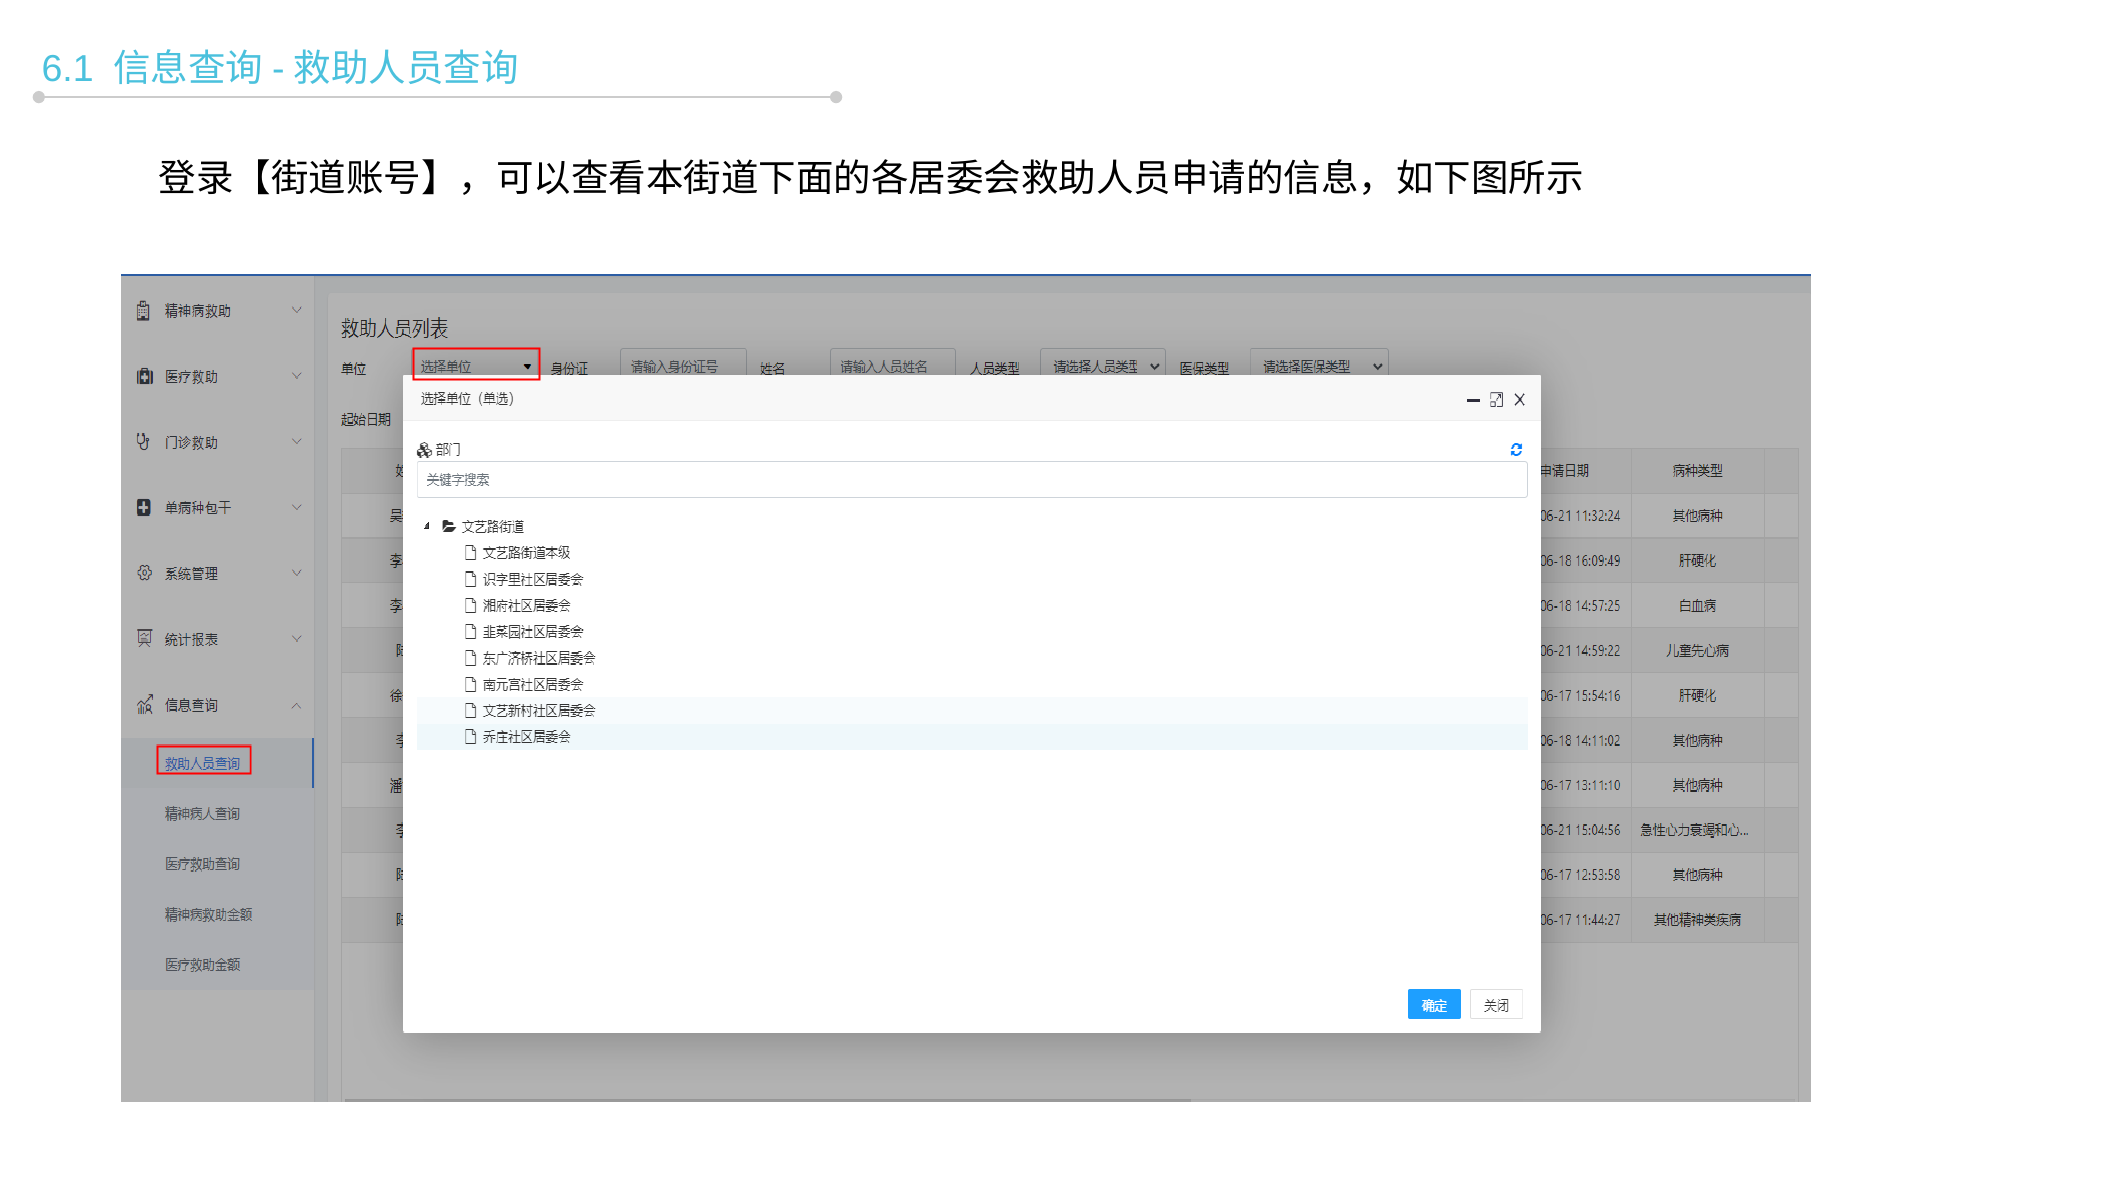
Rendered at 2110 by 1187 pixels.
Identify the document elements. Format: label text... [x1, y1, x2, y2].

picture [121, 274, 1811, 1102]
text_box 6.1 信息查询-救助人员查询 [26, 36, 1082, 97]
text_box 登录【街道账号】，可以查看本街道下面的各居委会救助人员申请的信息，如下图所示 [62, 144, 1752, 207]
